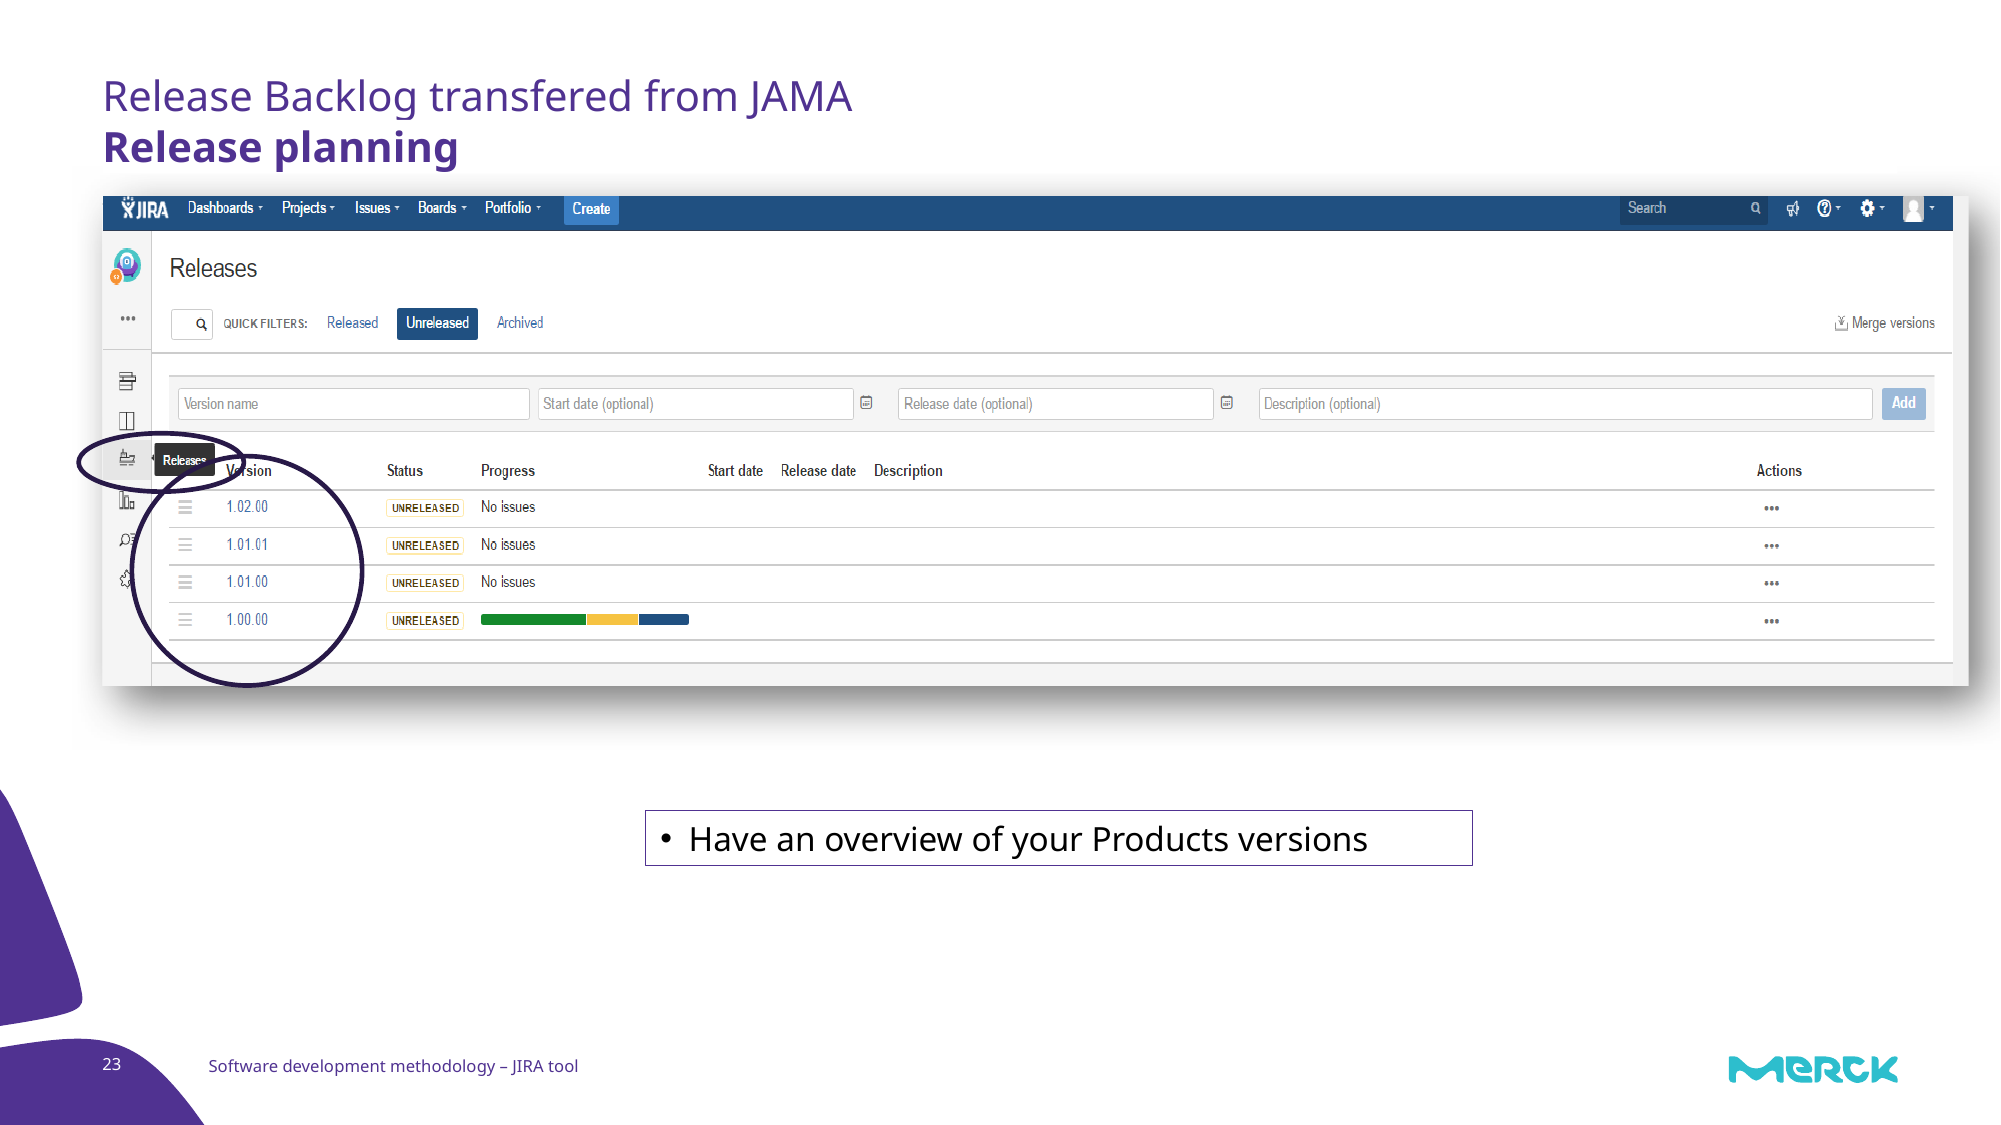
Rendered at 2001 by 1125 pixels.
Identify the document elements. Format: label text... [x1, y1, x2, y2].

title Release planning [102, 119, 1898, 174]
slide_number 23 [102, 1046, 208, 1083]
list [102, 195, 1969, 686]
text_box Have an overview of your Products versions [643, 808, 1475, 867]
list Release Backlog transfered from JAMA [102, 66, 1898, 119]
footer Software development methodology – JIRA tool [208, 1046, 1639, 1083]
text_box [78, 443, 98, 482]
